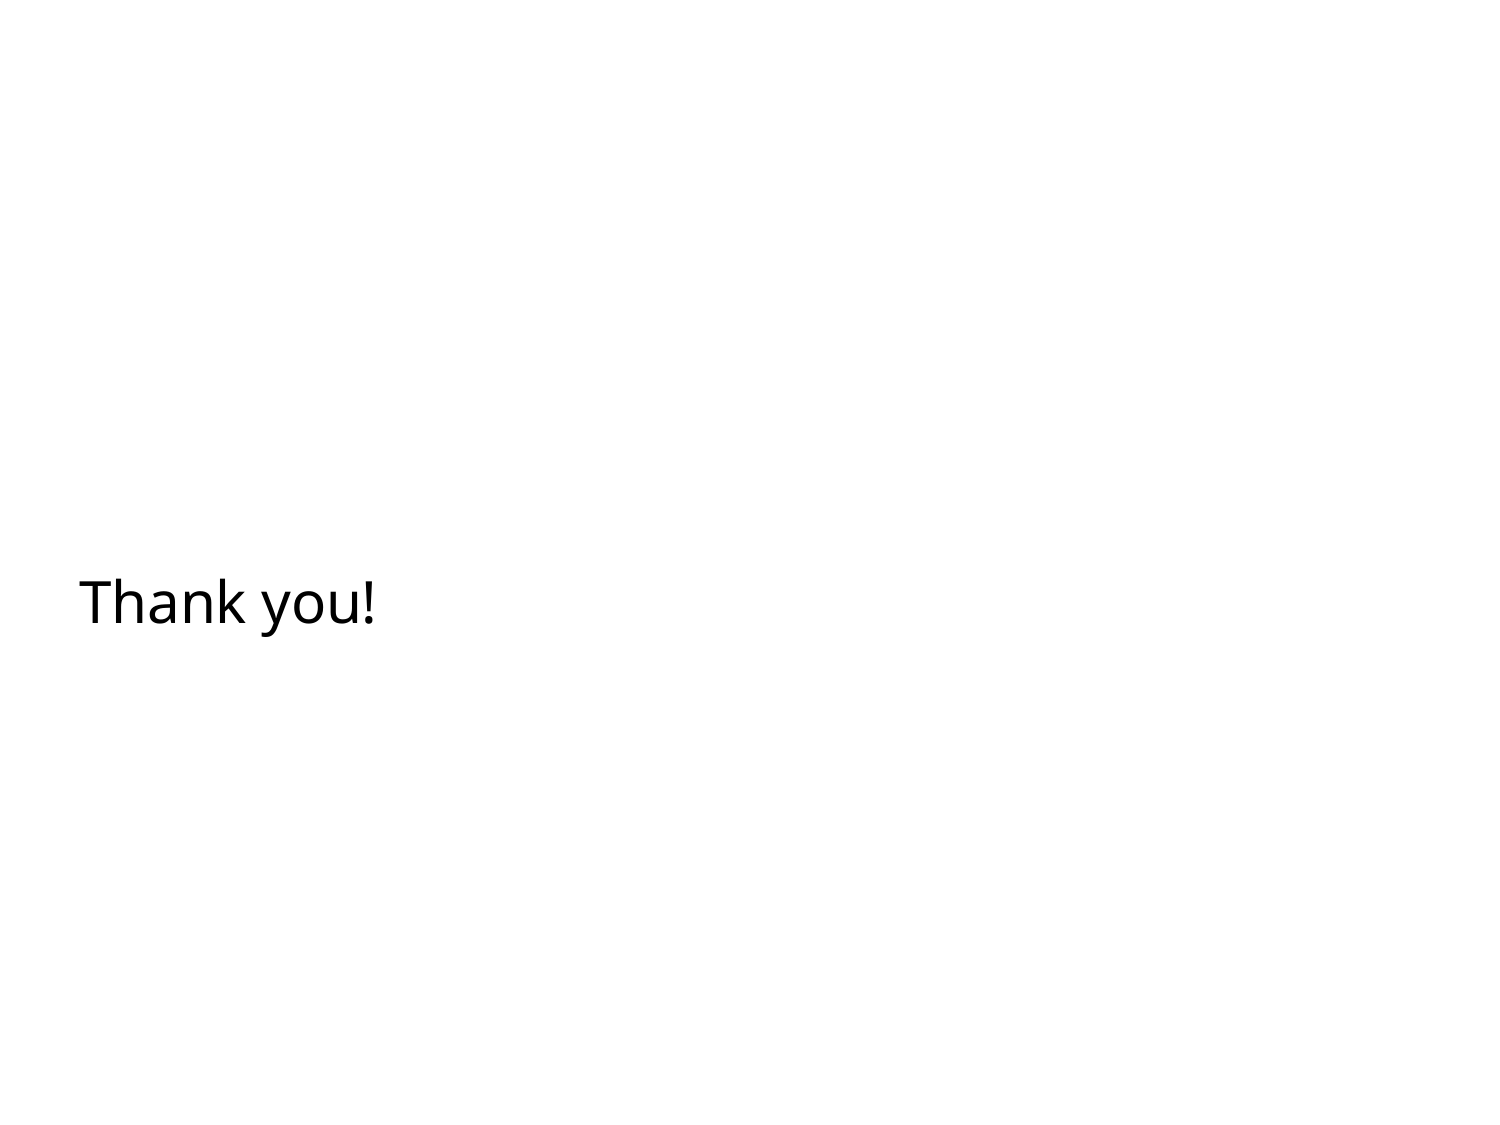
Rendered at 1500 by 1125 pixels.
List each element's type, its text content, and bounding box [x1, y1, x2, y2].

text_box Thank you! [64, 522, 597, 643]
